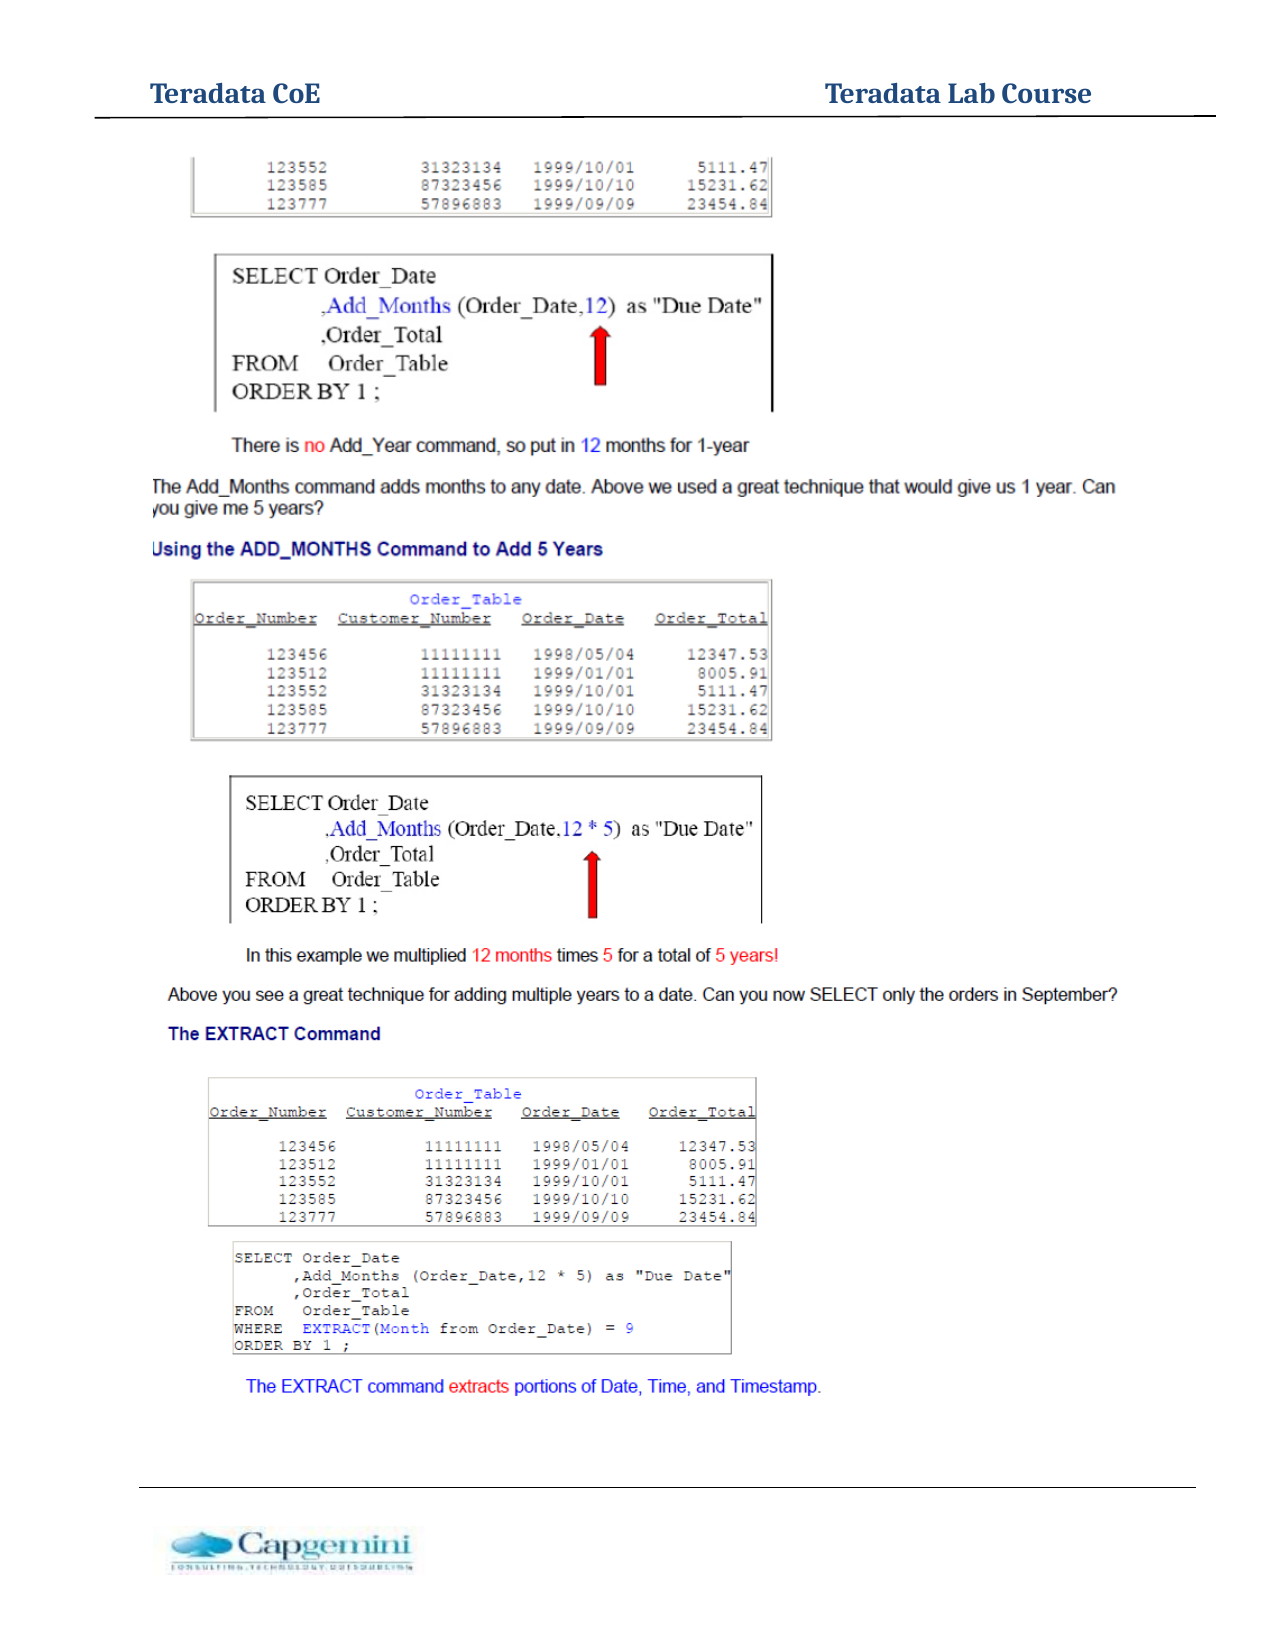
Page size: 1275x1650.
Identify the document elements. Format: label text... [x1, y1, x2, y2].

text_box Teradata CoE [147, 76, 336, 111]
text_box [153, 1526, 425, 1575]
text_box [139, 1464, 1197, 1490]
text_box Teradata Lab Course [823, 76, 1109, 111]
text_box [153, 149, 1128, 1405]
